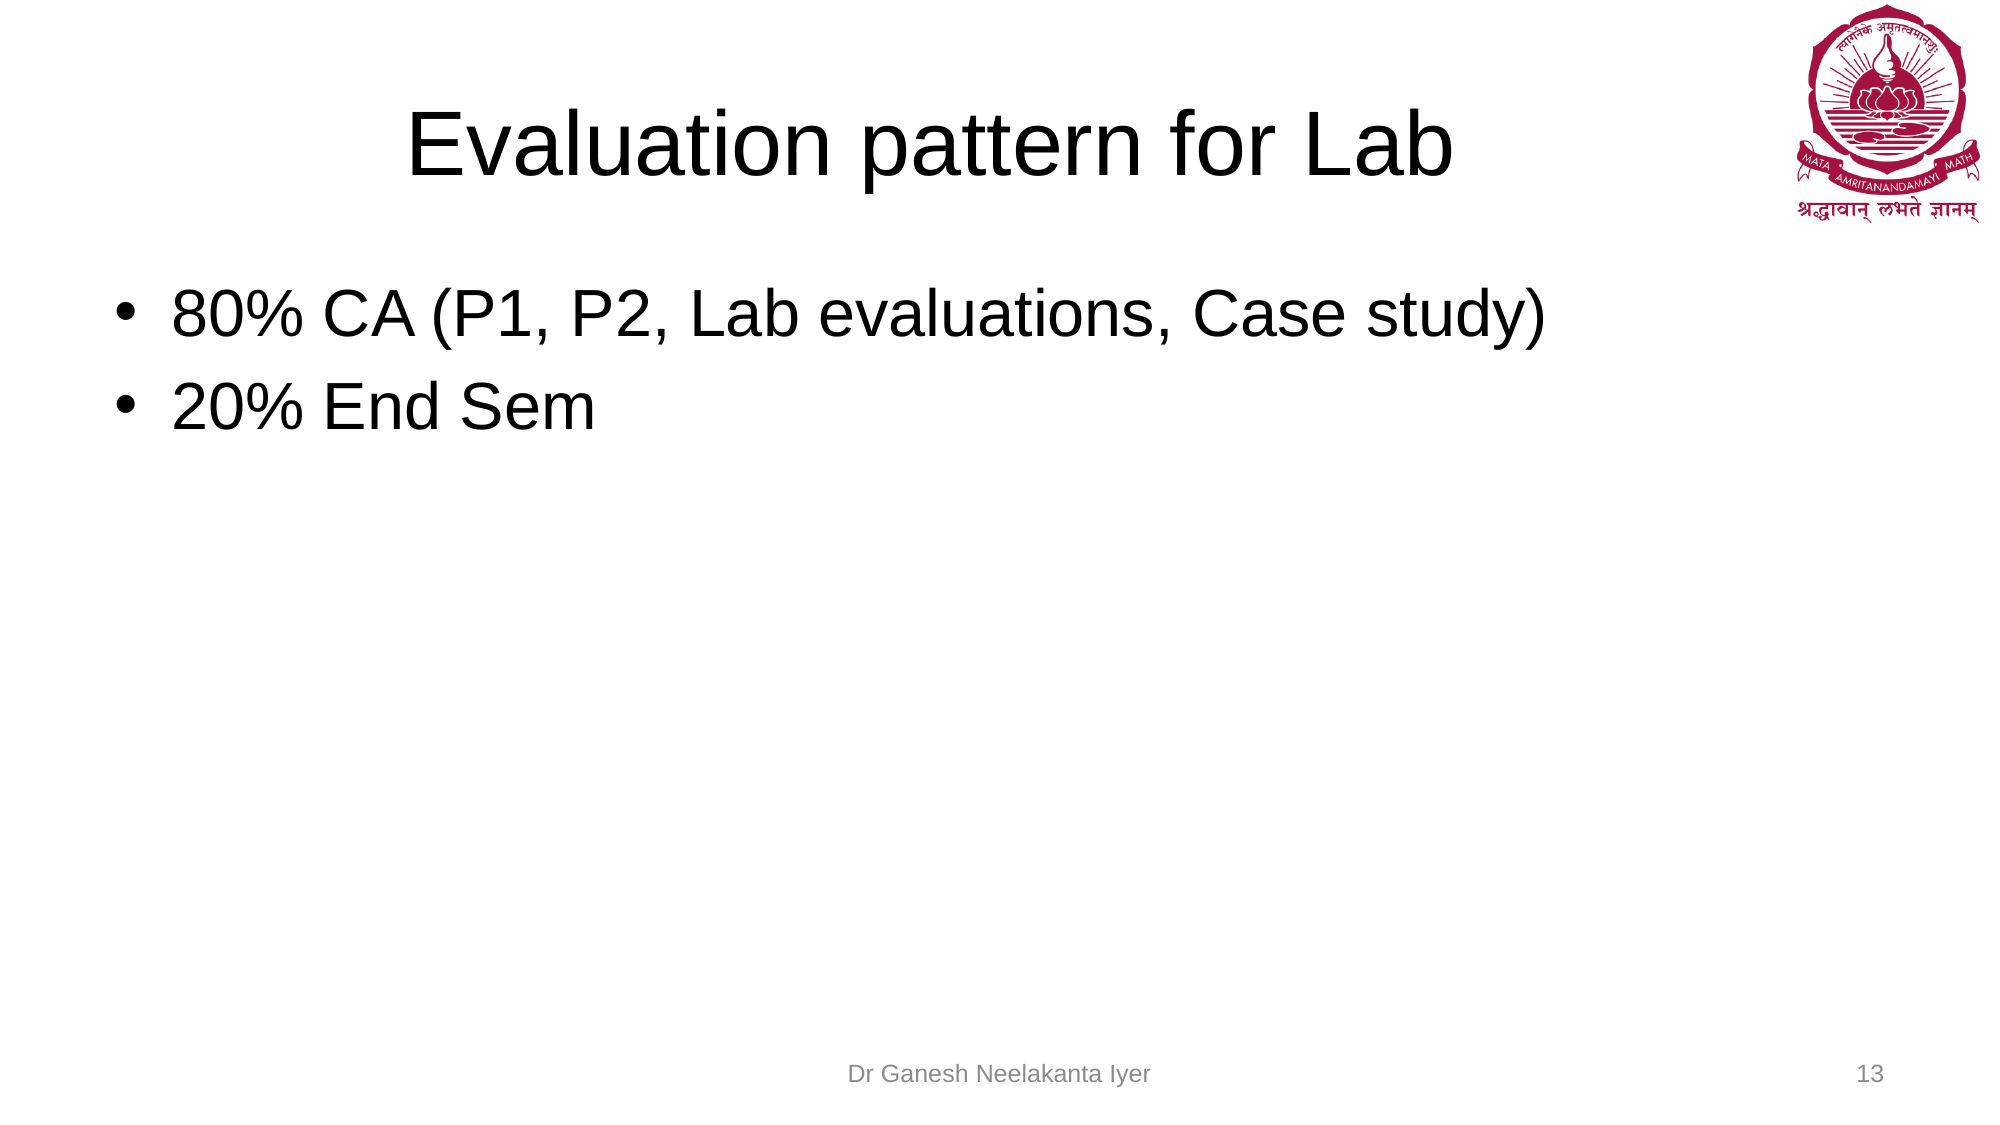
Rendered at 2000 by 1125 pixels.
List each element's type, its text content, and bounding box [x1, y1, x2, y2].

list 80% CA (P1, P2, Lab evaluations, Case study) 20% End Sem [99, 262, 1900, 1005]
picture [1776, 1, 2000, 225]
slide_number 13 [1432, 1042, 1900, 1103]
title Evaluation pattern for Lab [99, 45, 1763, 233]
footer Dr Ganesh Neelakanta Iyer [683, 1042, 1317, 1103]
